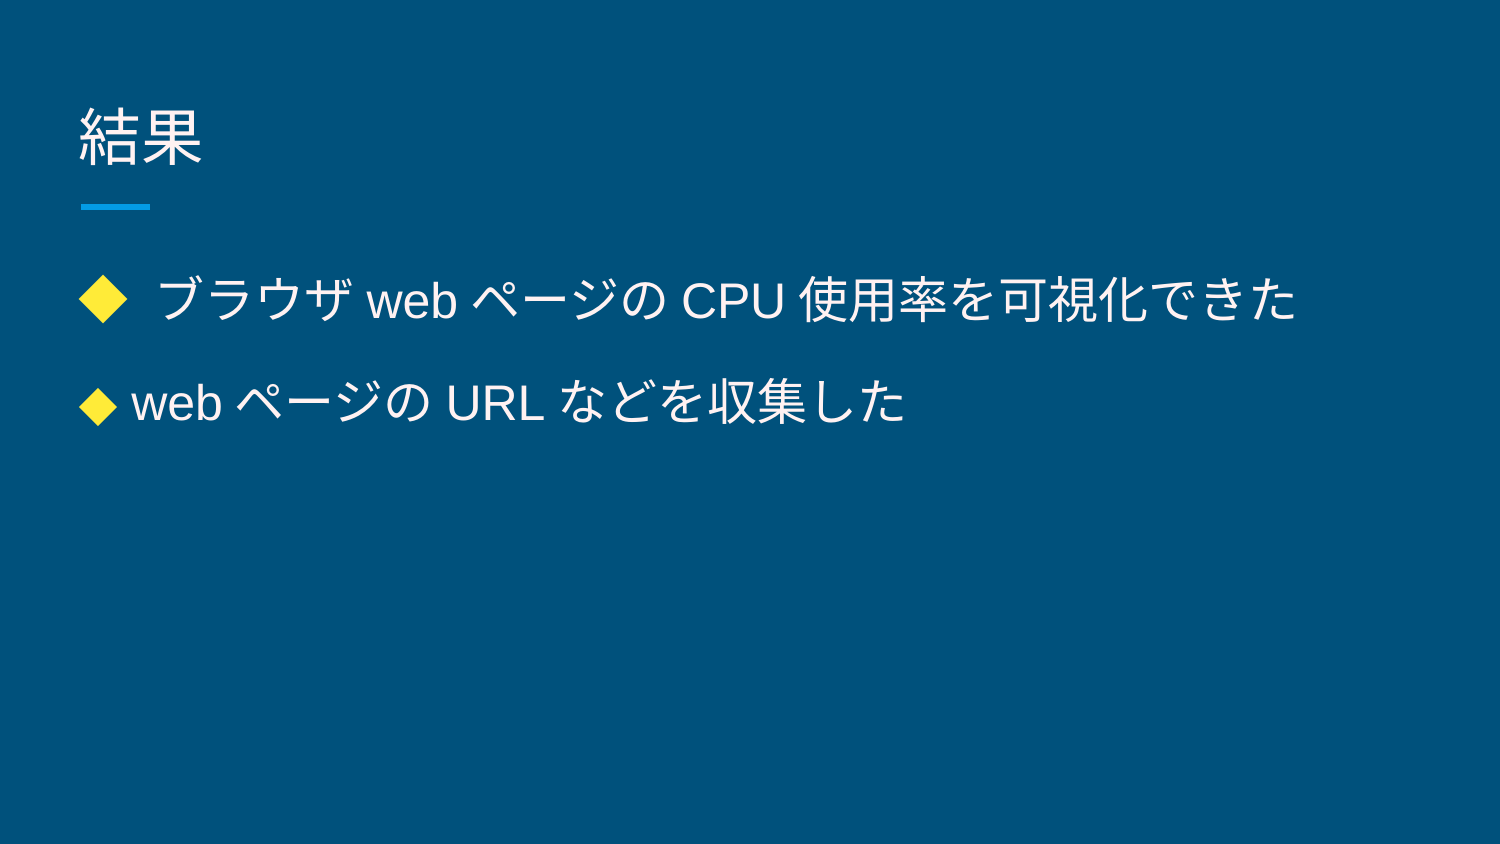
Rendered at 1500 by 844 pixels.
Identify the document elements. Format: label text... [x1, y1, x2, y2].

title 結果 [63, 75, 1437, 188]
list ◆ ブラウザwebページのCPU使用率を可視化できた ◆ webページのURLなどを収集した [63, 244, 1437, 750]
